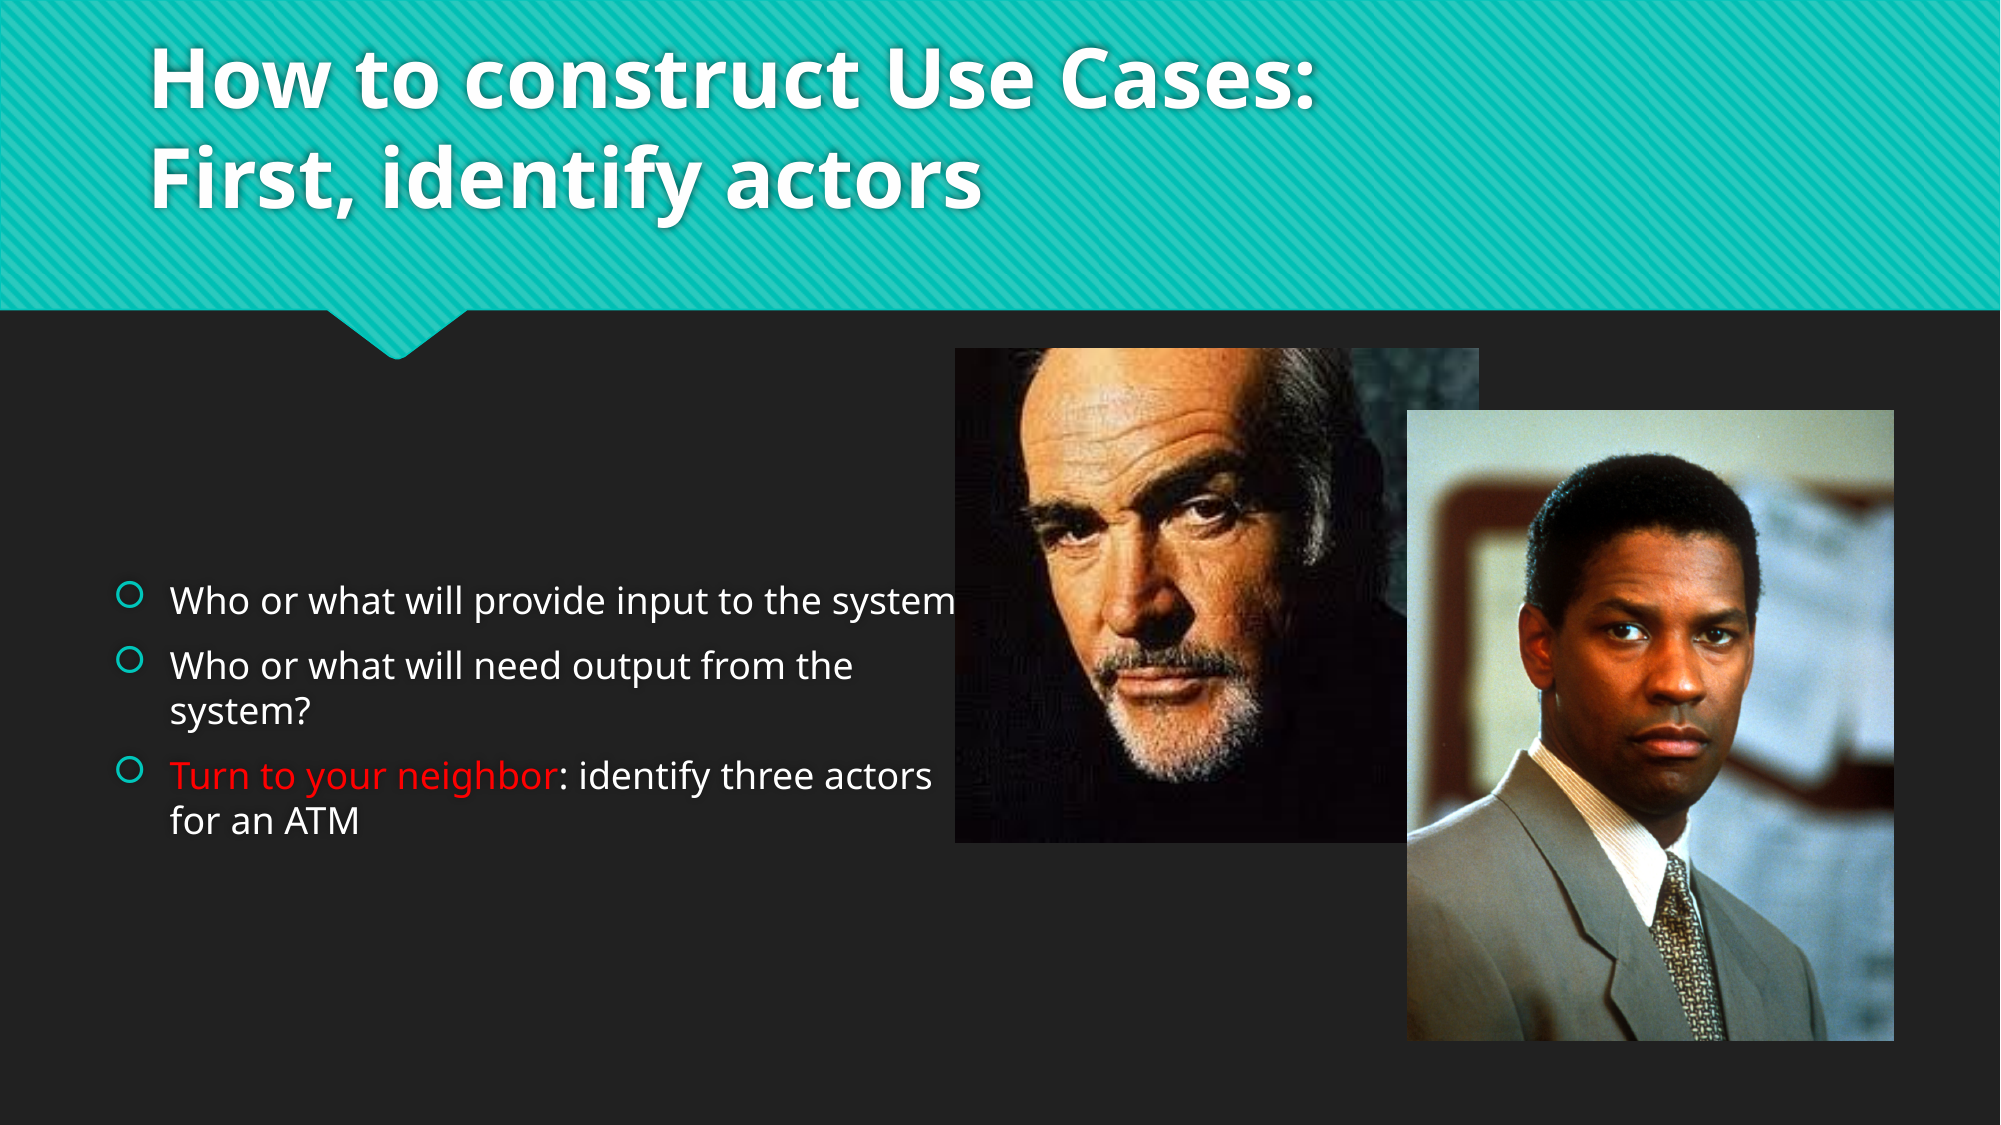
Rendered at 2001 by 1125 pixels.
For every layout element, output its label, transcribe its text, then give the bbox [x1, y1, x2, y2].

picture [954, 348, 1894, 1041]
list Who or what will provide input to the system? Who or what will need output from the system? Turn to your neighbor: identify three actors for an ATM [98, 410, 1000, 1008]
title How to construct Use Cases: First, identify actors [132, 73, 1868, 233]
